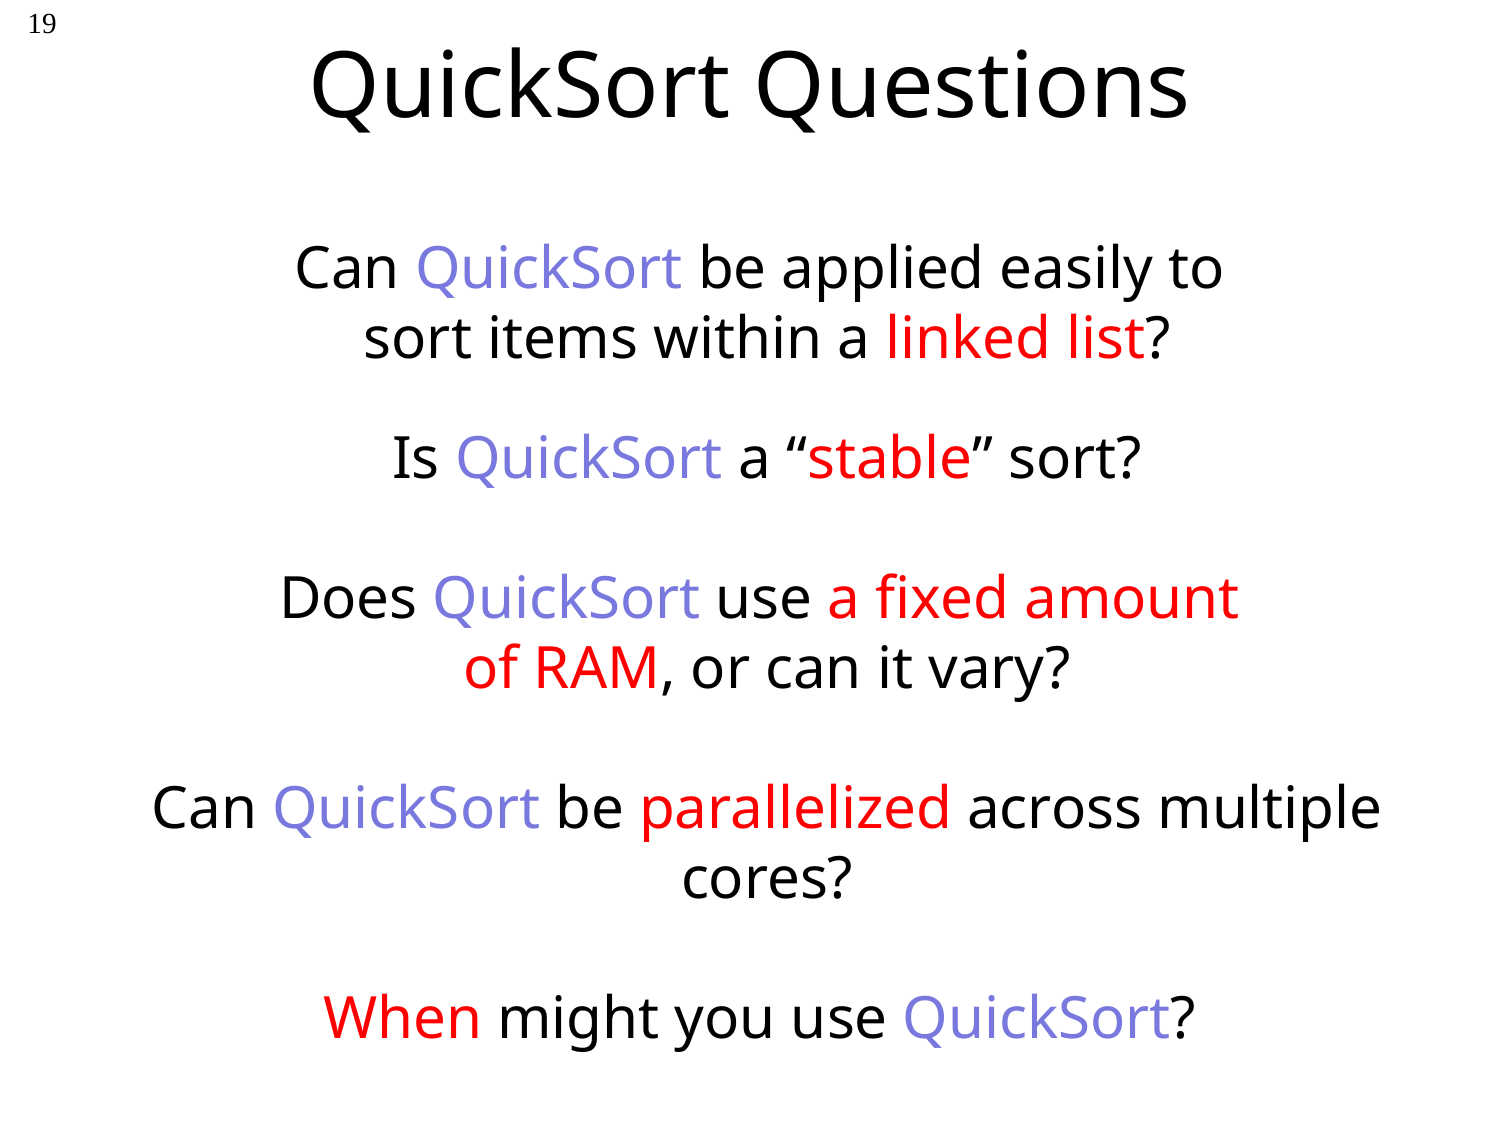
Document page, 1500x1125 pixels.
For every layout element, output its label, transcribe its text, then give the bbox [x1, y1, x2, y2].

text_box Can QuickSort be applied easily to sort items within a linked list? Is QuickSort a “stable” sort? Does QuickSort use a fixed amount of RAM, or can it vary? Can QuickSort be parallelized across multiple cores? When might you use QuickSort? [132, 173, 1402, 1125]
title QuickSort Questions [112, 0, 1388, 175]
slide_number 19 [0, 0, 72, 72]
